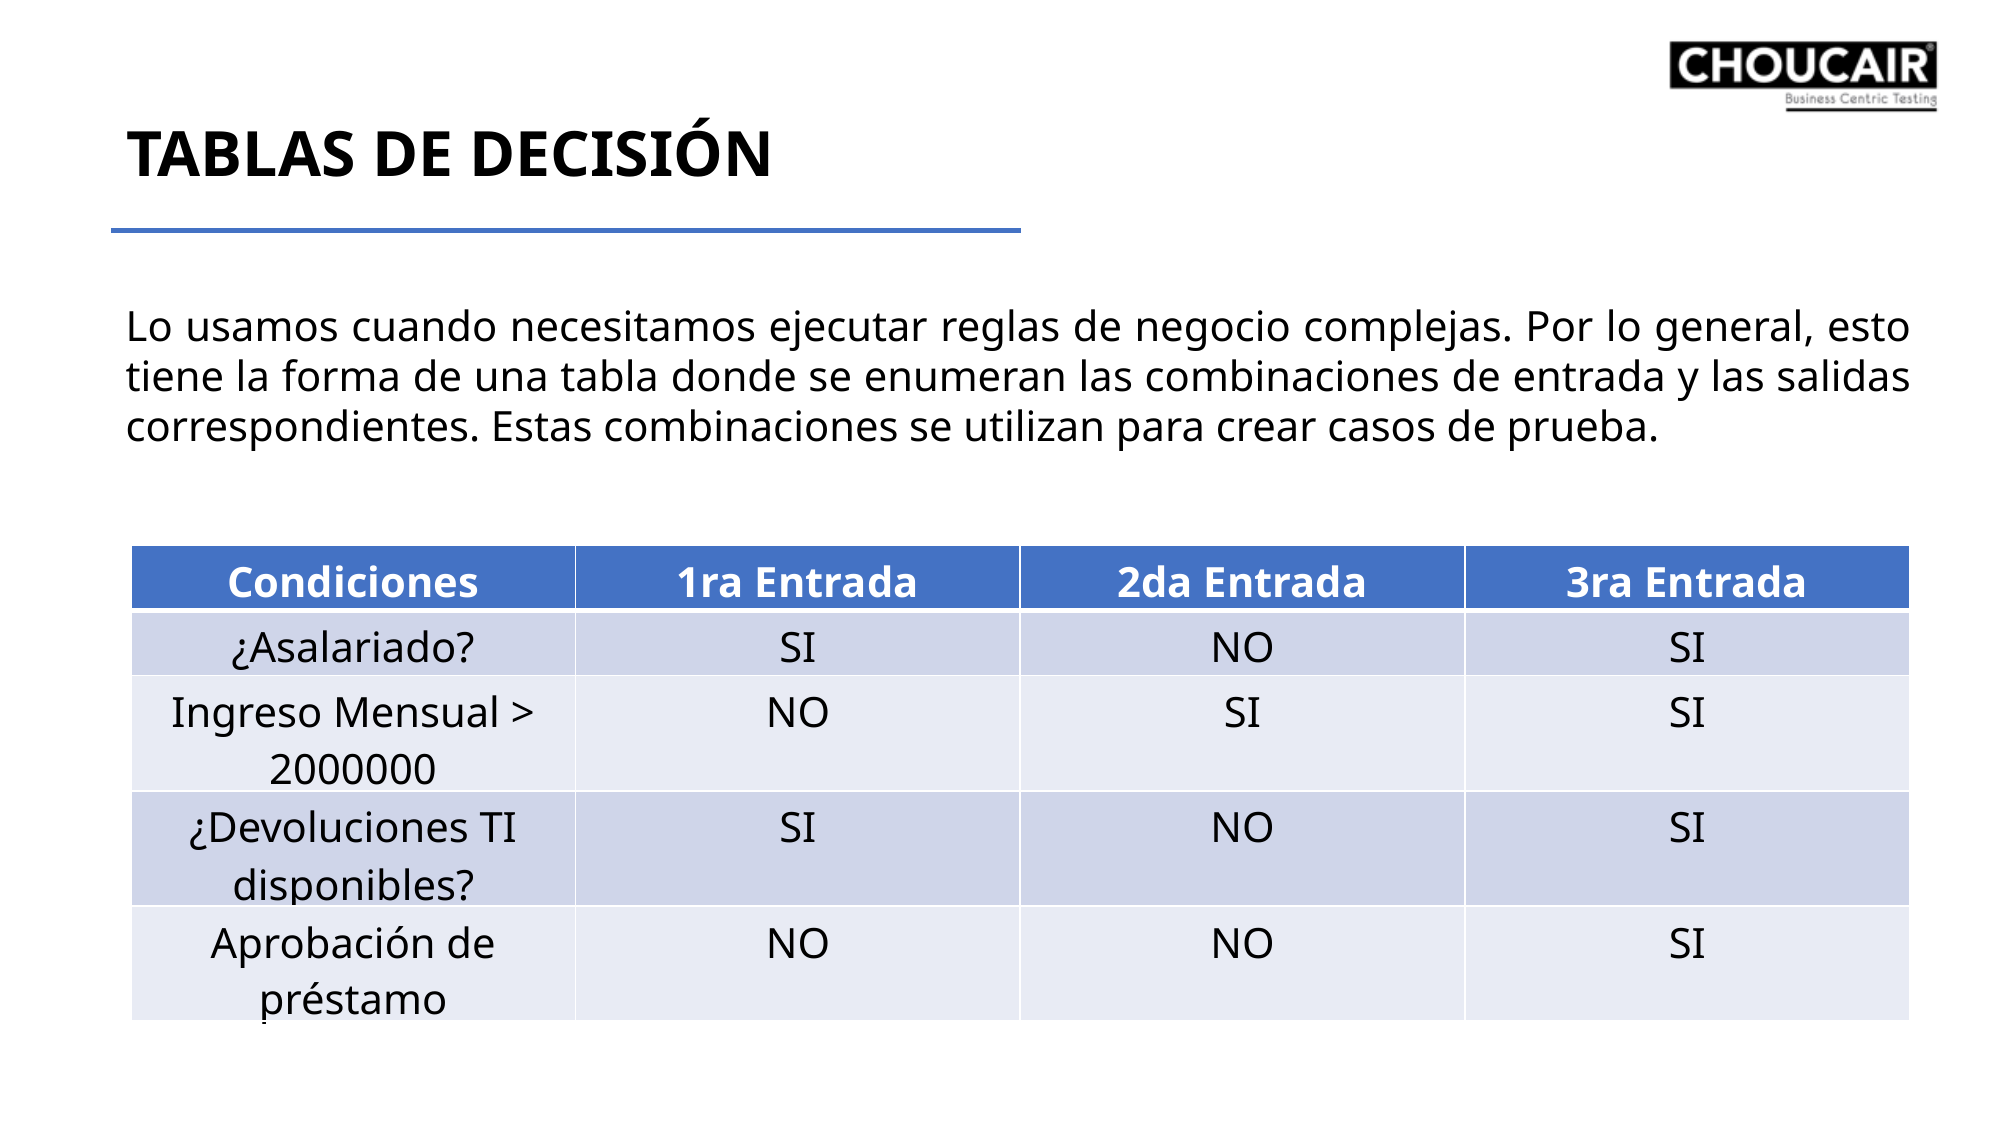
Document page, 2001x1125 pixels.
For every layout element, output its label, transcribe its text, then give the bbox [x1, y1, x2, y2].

table_cell NO [1021, 613, 1464, 675]
table_header 3ra Entrada [1466, 546, 1909, 608]
table_cell SI [1466, 907, 1909, 1020]
table_cell SI [1466, 613, 1909, 675]
table_header 2da Entrada [1021, 546, 1464, 608]
table_cell NO [1021, 792, 1464, 905]
table_cell Ingreso Mensual > 2000000 [132, 676, 575, 790]
table_cell Aprobación de préstamo [132, 907, 575, 1020]
table_cell NO [576, 907, 1019, 1020]
picture [1667, 37, 1948, 129]
table_cell NO [1021, 907, 1464, 1020]
table_cell SI [576, 792, 1019, 905]
list TABLAS DE DECISIÓN [110, 115, 1376, 213]
table_header 1ra Entrada [576, 546, 1019, 608]
table_cell SI [1466, 676, 1909, 790]
table_cell ¿Devoluciones TI disponibles? [132, 792, 575, 905]
table_cell NO [576, 676, 1019, 790]
table_cell SI [1021, 676, 1464, 790]
table_header Condiciones [132, 546, 575, 608]
text_box Lo usamos cuando necesitamos ejecutar reglas de negocio complejas. Por lo general, esto tiene la forma de una tabla donde se enumeran las combinaciones de entrada y las salidas correspondientes. Estas combinaciones se utilizan para crear casos de prueba. [110, 292, 1927, 558]
table_cell SI [1466, 792, 1909, 905]
table_cell ¿Asalariado? [132, 613, 575, 675]
table_cell SI [576, 613, 1019, 675]
